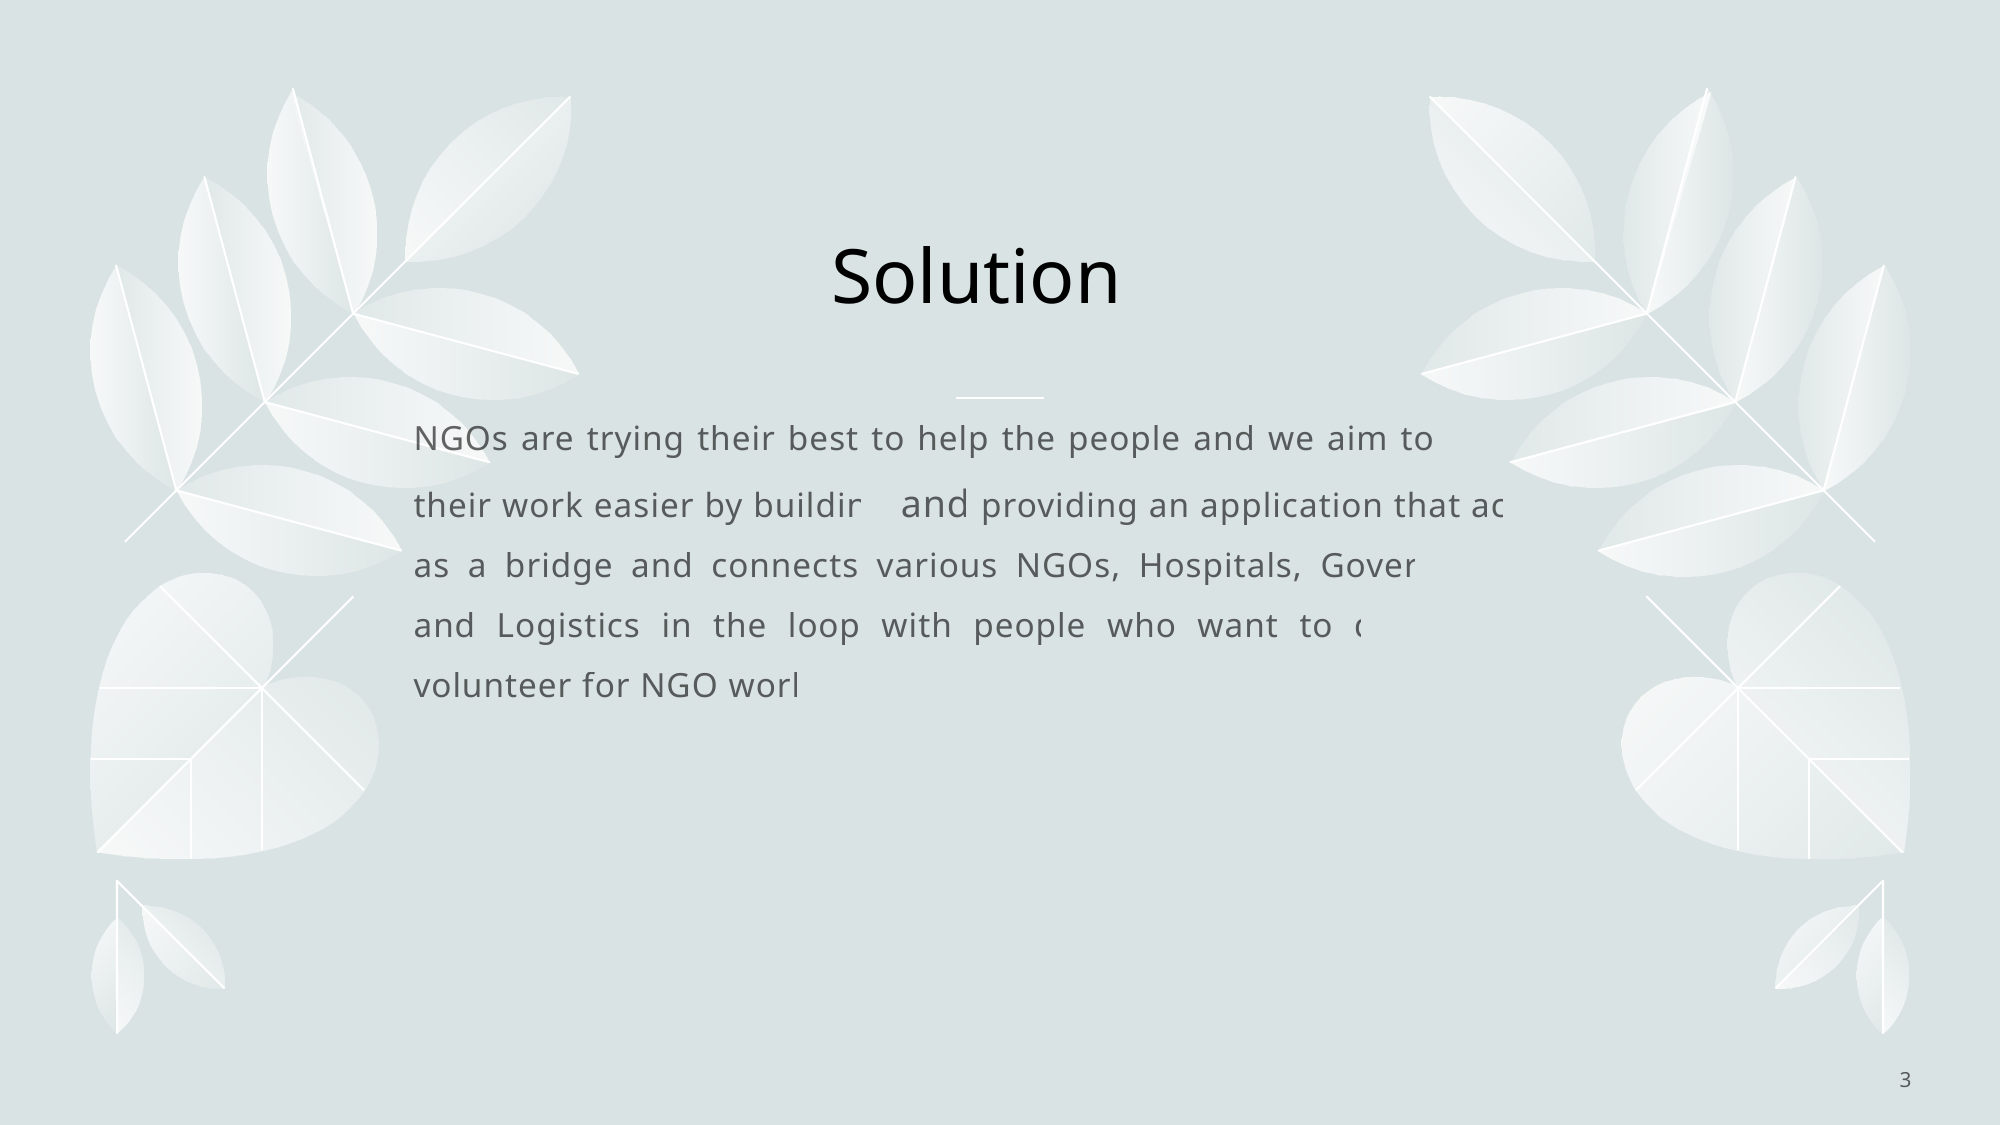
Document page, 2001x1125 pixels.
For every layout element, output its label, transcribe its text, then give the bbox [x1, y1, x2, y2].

title Solution [398, 87, 1555, 327]
slide_number 3 [1637, 1042, 1927, 1119]
list NGOs are trying their best to help the people and we aim to make their work easier by building and providing an application that acts as a bridge and connects various NGOs, Hospitals, Government, and Logistics in the loop with people who want to donate, or volunteer for NGO work. [398, 389, 1555, 954]
